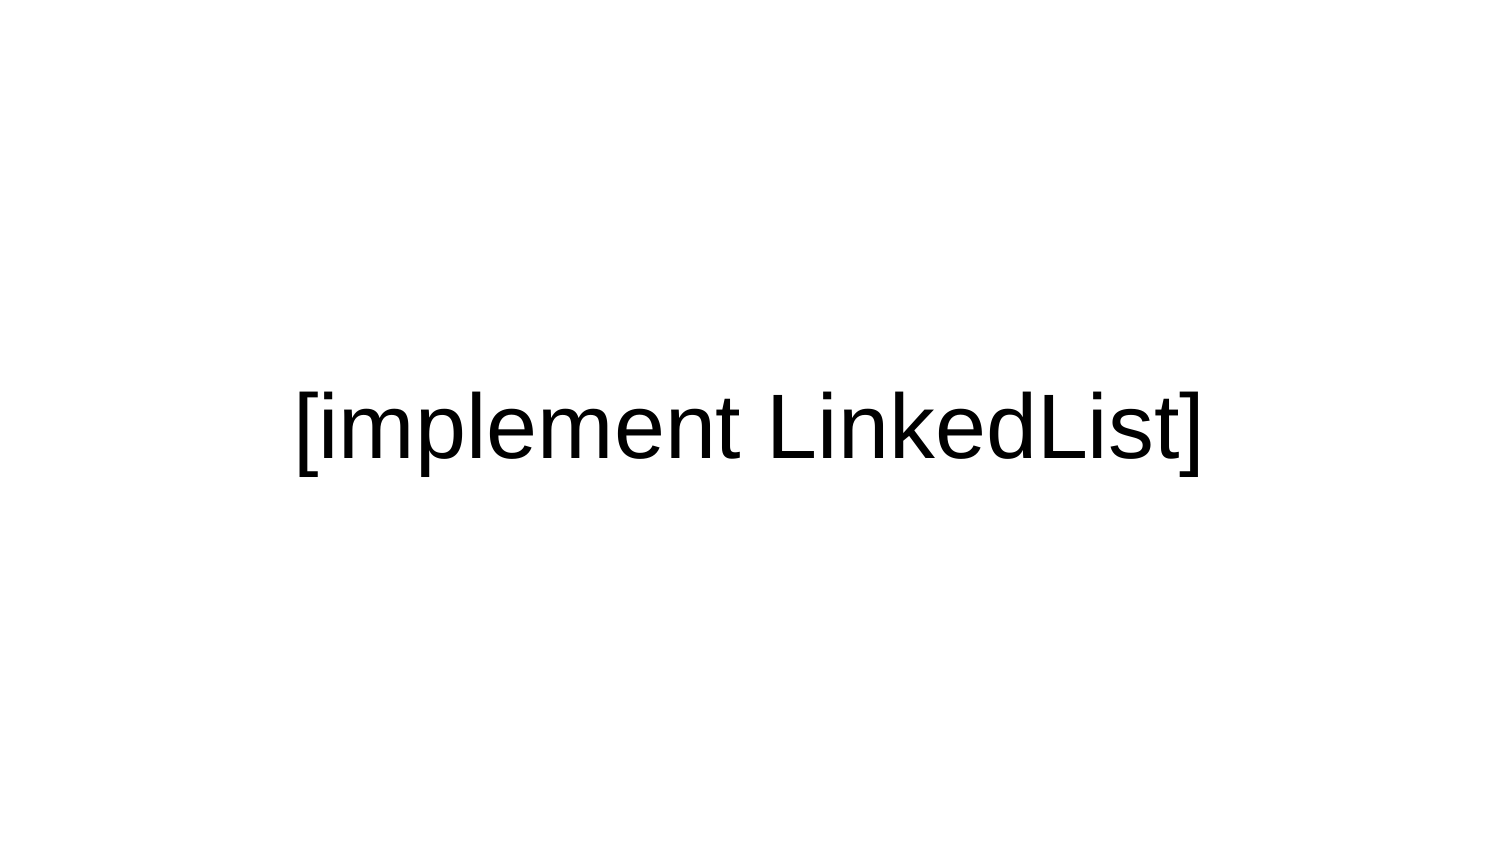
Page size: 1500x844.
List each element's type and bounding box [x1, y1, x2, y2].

title [75, 351, 1425, 493]
